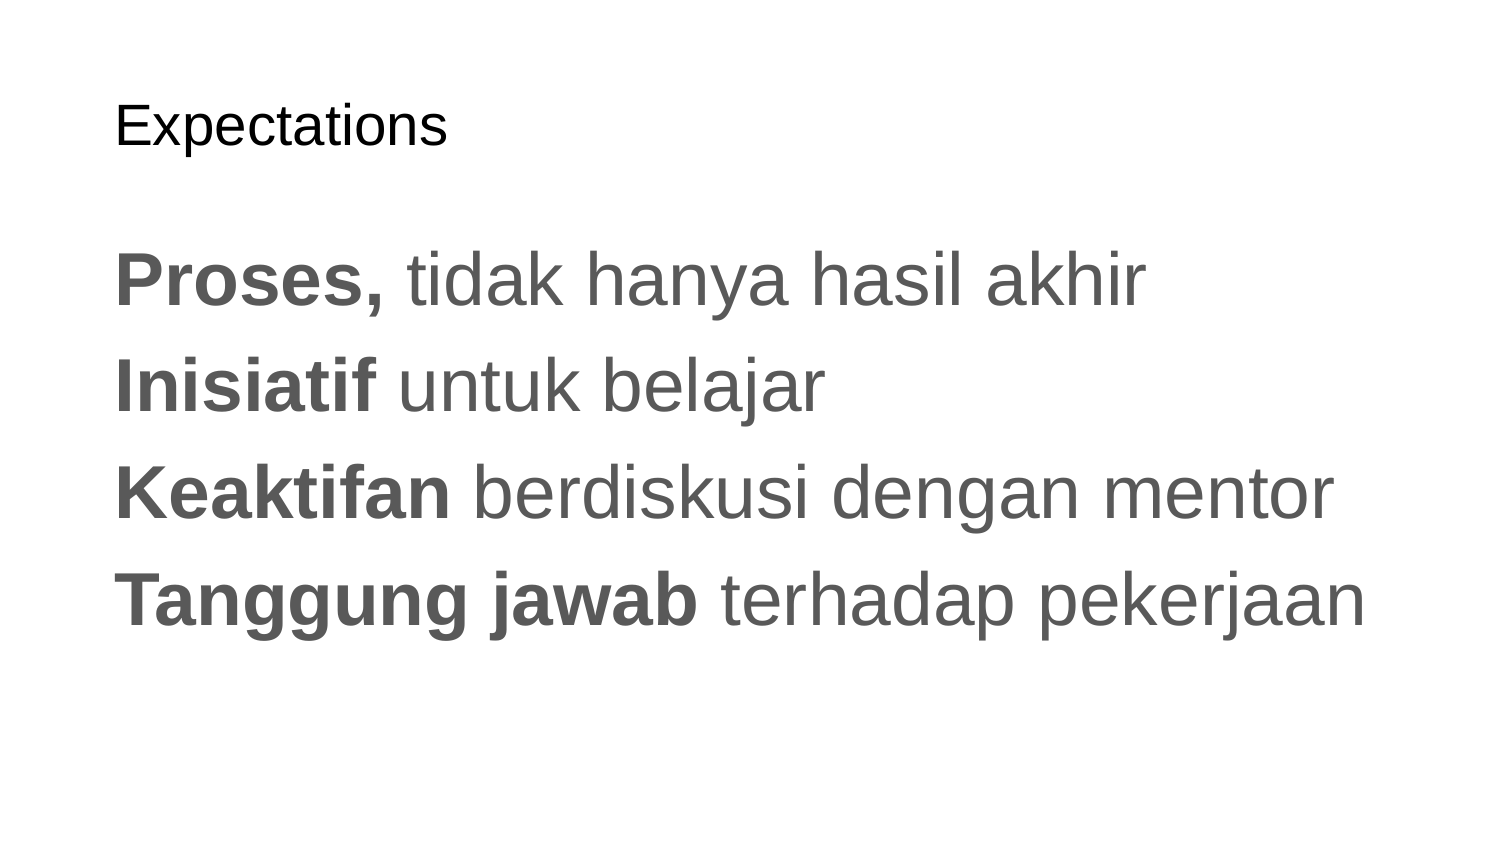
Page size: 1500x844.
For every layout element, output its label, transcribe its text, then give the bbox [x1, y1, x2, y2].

title Expectations [103, 44, 1397, 208]
list Proses, tidak hanya hasil akhir Inisiatif untuk belajar Keaktifan berdiskusi dengan mentor Tanggung jawab terhadap pekerjaan [103, 224, 1397, 760]
